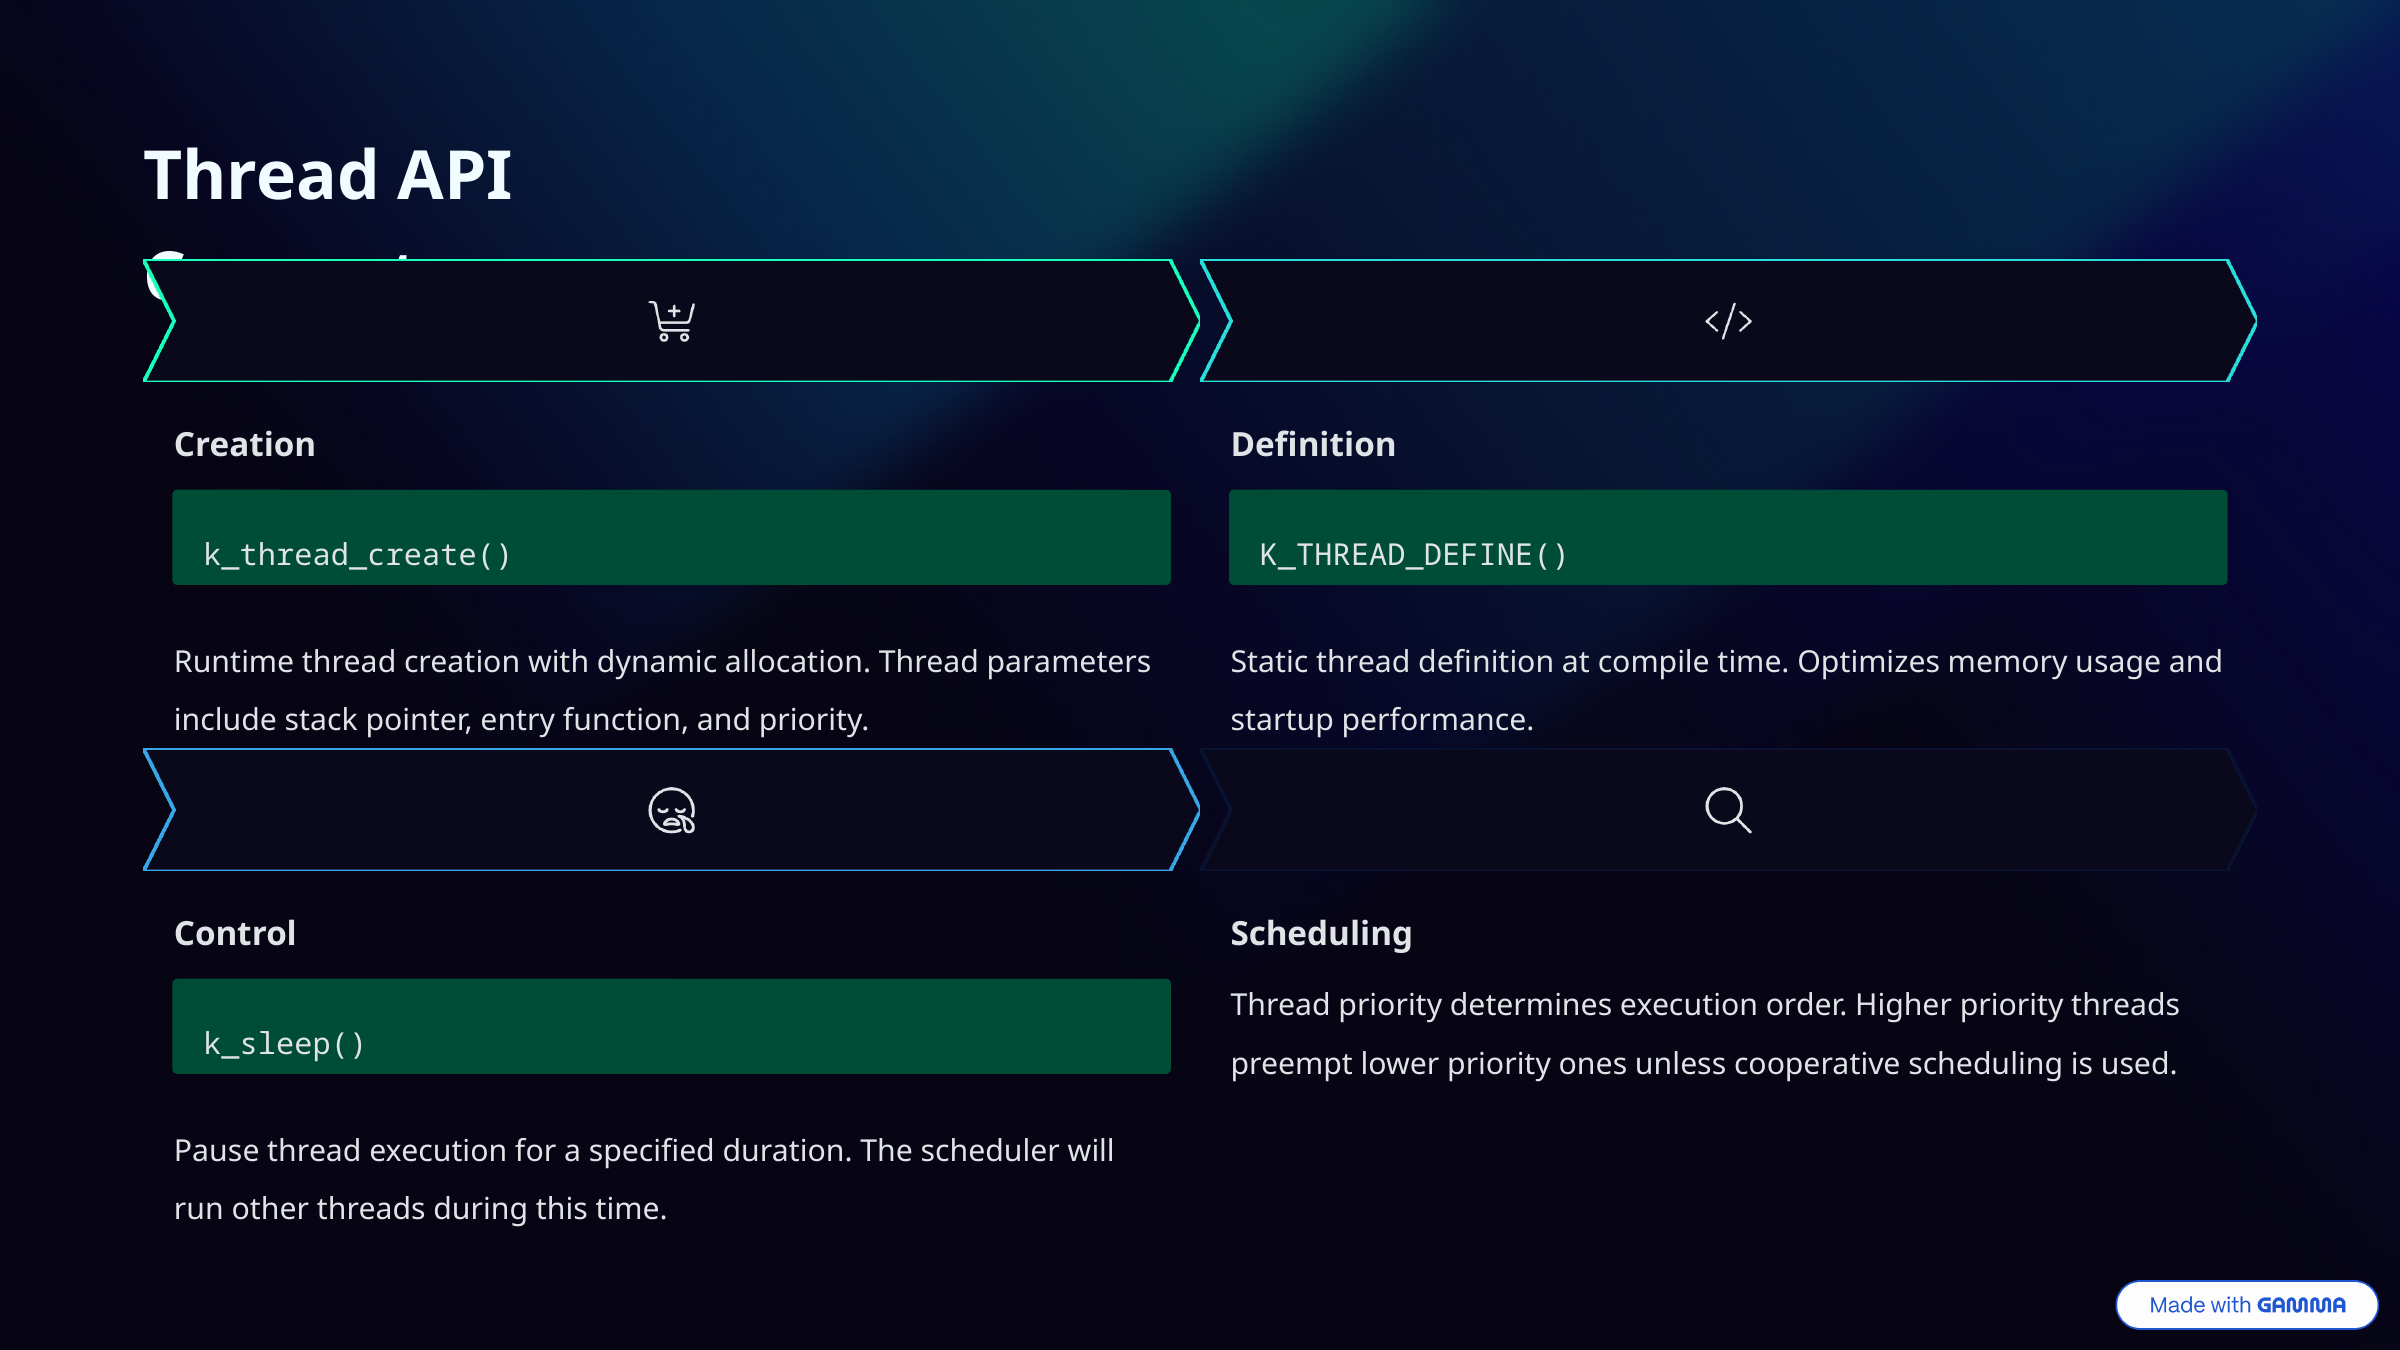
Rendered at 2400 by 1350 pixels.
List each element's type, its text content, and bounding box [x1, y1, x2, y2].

picture [2106, 1271, 2389, 1339]
text_box Thread API Concepts [143, 112, 826, 198]
text_box Control [173, 901, 515, 945]
text_box Thread priority determines execution order. Higher priority threads preempt lower priority ones unless cooperative scheduling is used. [1230, 962, 2227, 1061]
text_box k_sleep() [203, 1001, 1141, 1051]
text_box Scheduling [1230, 901, 1572, 945]
text_box Definition [1230, 412, 1572, 456]
text_box K_THREAD_DEFINE() [1259, 512, 2197, 562]
picture [142, 258, 2257, 383]
text_box Pause thread execution for a specified duration. The scheduler will run other threads during this time. [173, 1108, 1170, 1207]
text_box Creation [173, 412, 515, 456]
text_box [1229, 489, 2228, 585]
picture [142, 748, 2257, 872]
text_box [172, 978, 1171, 1074]
text_box k_thread_create() [203, 512, 1141, 562]
text_box Static thread definition at compile time. Optimizes memory usage and startup performance. [1230, 619, 2227, 718]
text_box [172, 489, 1171, 585]
text_box Runtime thread creation with dynamic allocation. Thread parameters include stack pointer, entry function, and priority. [173, 619, 1170, 718]
